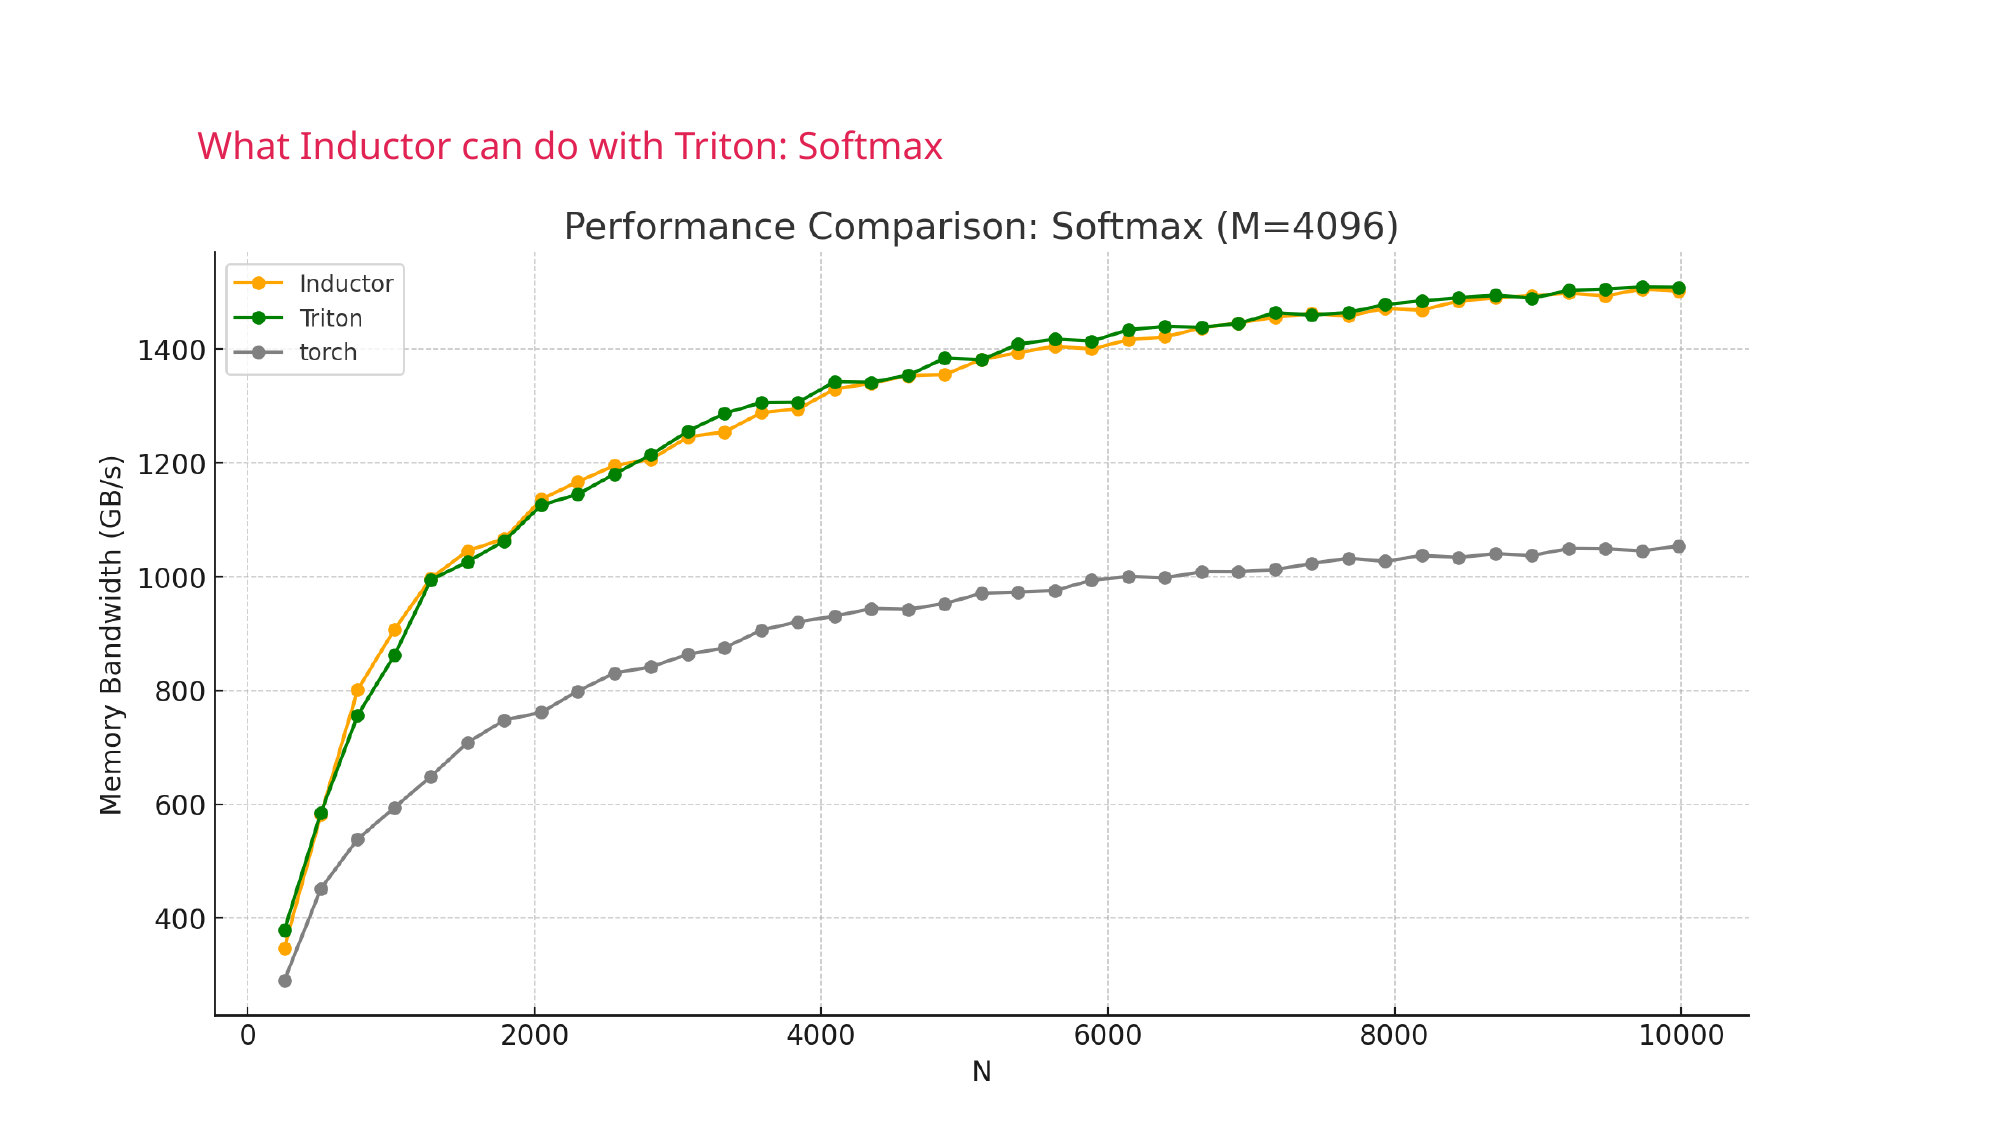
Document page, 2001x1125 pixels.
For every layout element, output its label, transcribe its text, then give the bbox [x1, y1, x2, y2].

text_box What Inductor can do with Triton: Softmax [197, 121, 1668, 167]
picture [83, 194, 1764, 1103]
